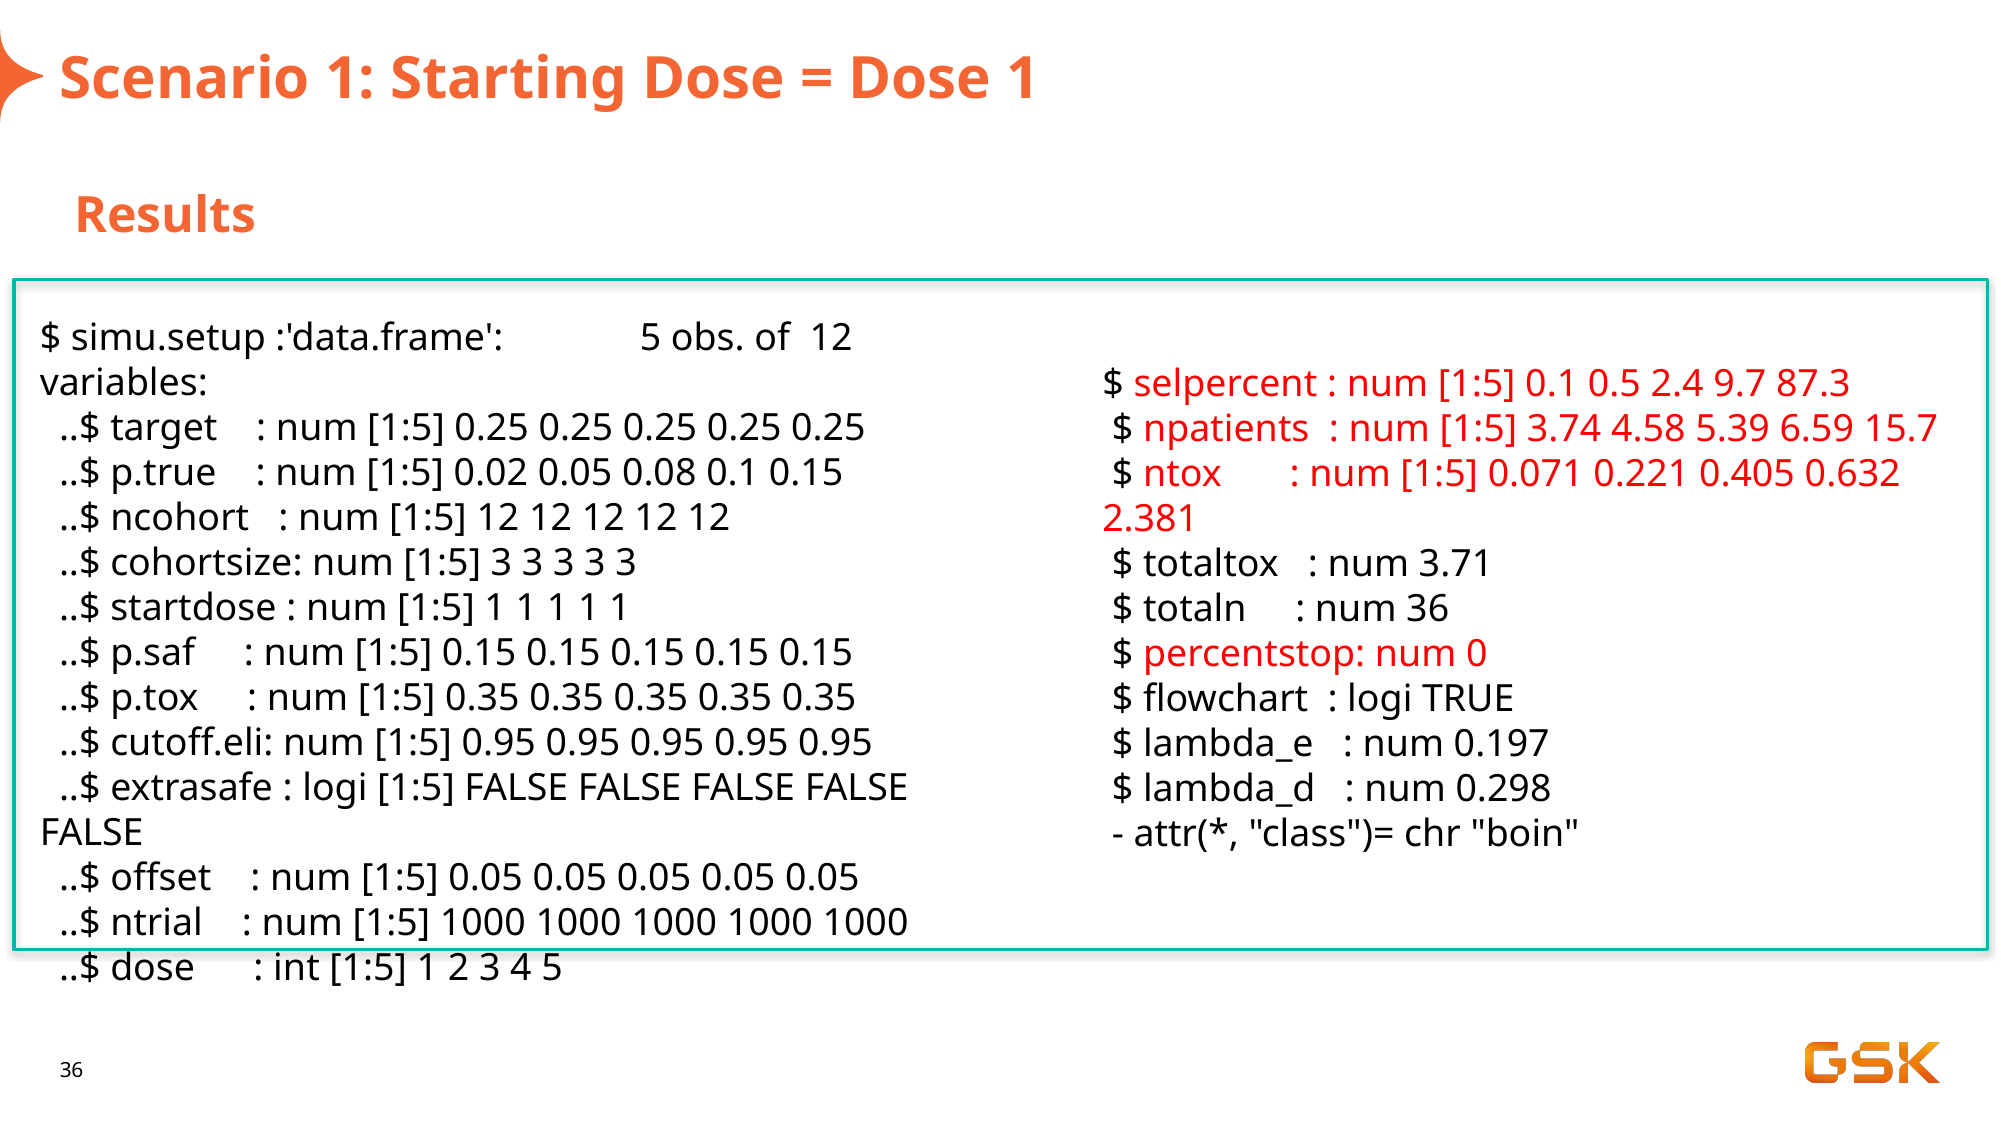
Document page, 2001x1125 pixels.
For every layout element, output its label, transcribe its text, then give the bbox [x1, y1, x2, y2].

slide_number 36 [59, 1040, 149, 1085]
title Scenario 1: Starting Dose = Dose 1 [59, 39, 1940, 111]
text_box $ simu.setup :'data.frame': 5 obs. of 12 variables: ..$ target : num [1:5] 0.25 0.25 0.25 0.25 0.25 ..$ p.true : num [1:5] 0.02 0.05 0.08 0.1 0.15 ..$ ncohort : num [1:5] 12 12 12 12 12 ..$ cohortsize: num [1:5] 3 3 3 3 3 ..$ startdose : num [1:5] 1 1 1 1 1 ..$ p.saf : num [1:5] 0.15 0.15 0.15 0.15 0.15 ..$ p.tox : num [1:5] 0.35 0.35 0.35 0.35 0.35 ..$ cutoff.eli: num [1:5] 0.95 0.95 0.95 0.95 0.95 ..$ extrasafe : logi [1:5] FALSE FALSE FALSE FALSE FALSE ..$ offset : num [1:5] 0.05 0.05 0.05 0.05 0.05 ..$ ntrial : num [1:5] 1000 1000 1000 1000 1000 ..$ dose : int [1:5] 1 2 3 4 5 [24, 961, 1025, 996]
text_box [13, 279, 1988, 950]
text_box Results [59, 175, 1060, 250]
picture [1805, 1042, 1940, 1083]
